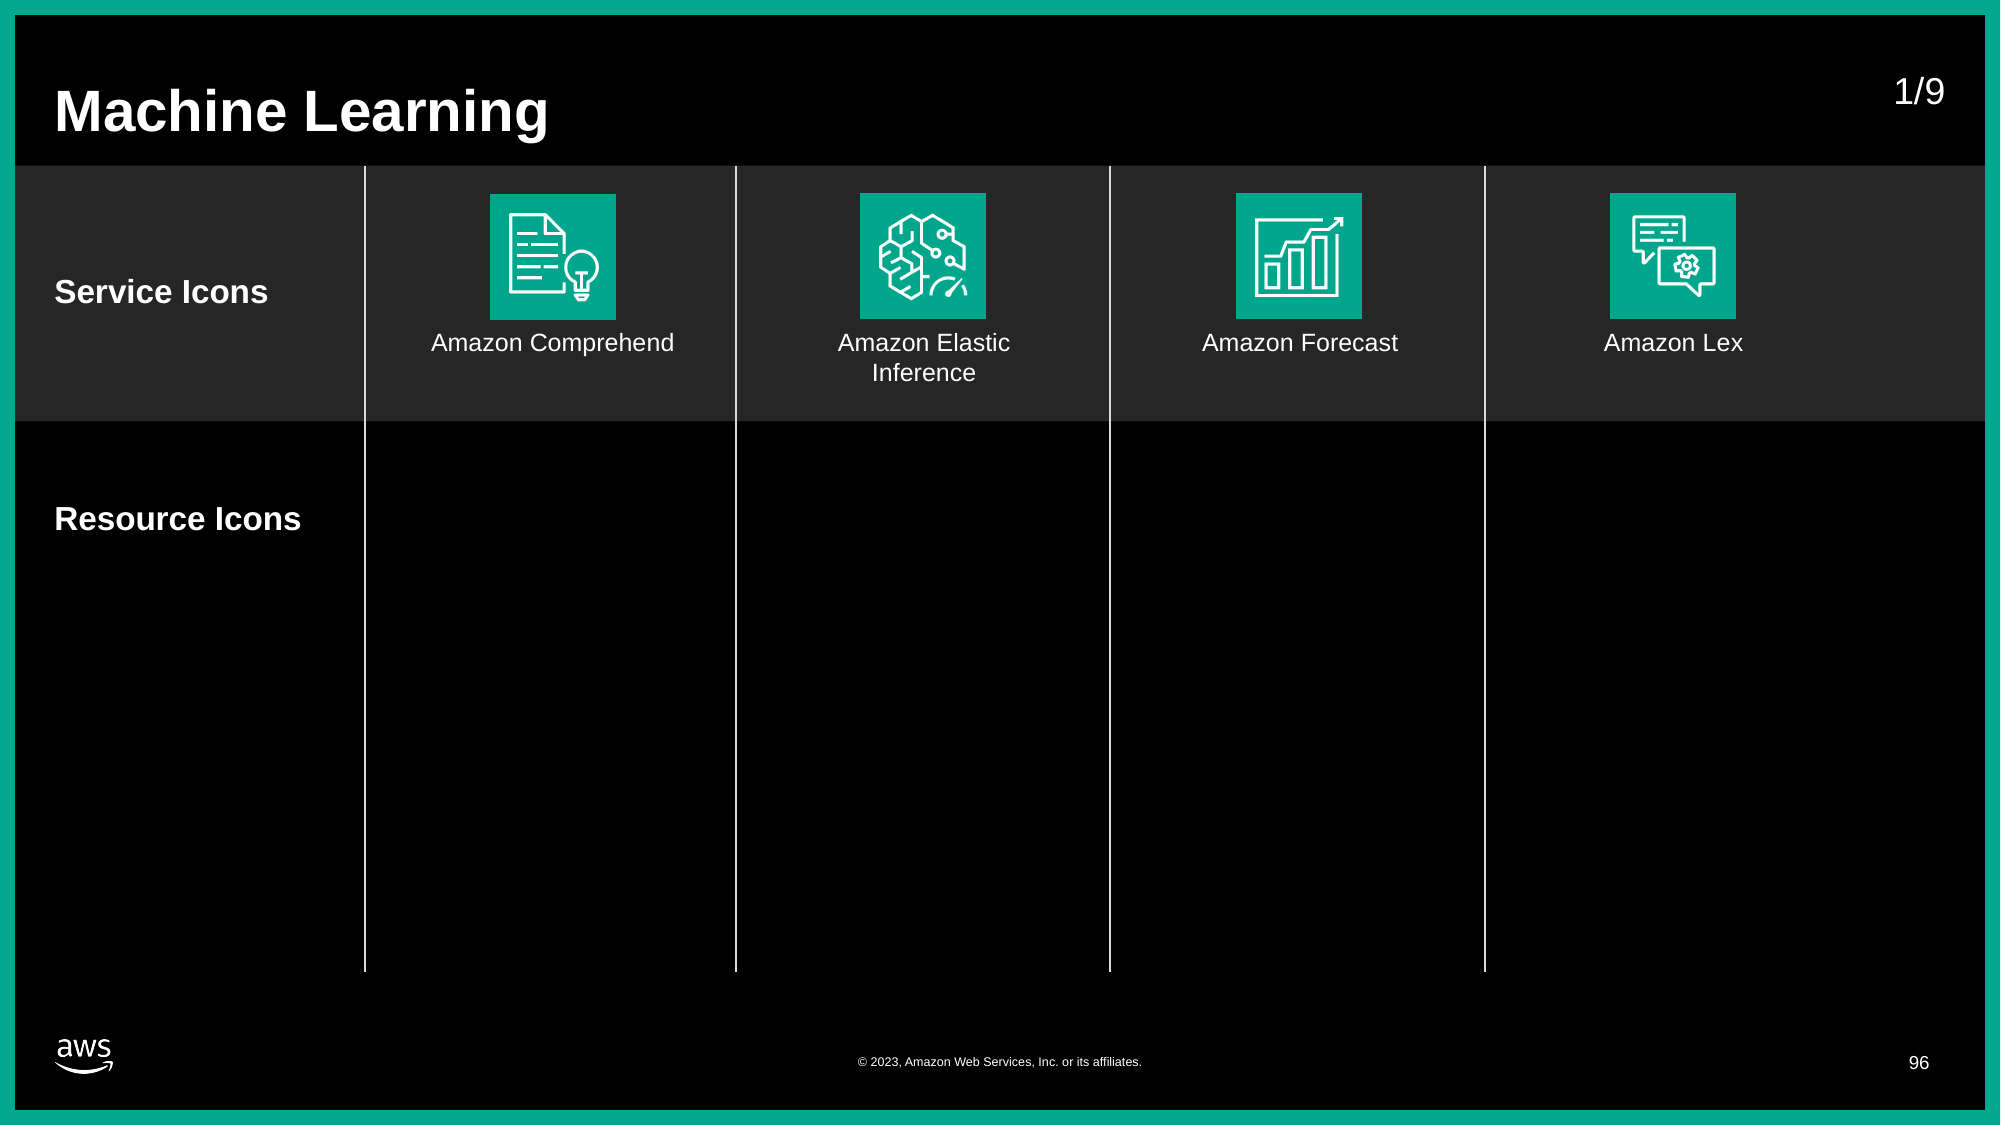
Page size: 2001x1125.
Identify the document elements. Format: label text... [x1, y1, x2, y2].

picture [1610, 193, 1736, 319]
footer © 2023, Amazon Web Services, Inc. or its affiliates. [662, 1031, 1338, 1092]
slide_number 96 [1494, 1031, 1945, 1092]
picture [55, 1039, 113, 1074]
text_box Amazon Lex [1493, 319, 1855, 364]
picture [860, 193, 986, 319]
title Machine Learning [39, 59, 1457, 166]
text_box Amazon Elastic Inference [736, 319, 1109, 394]
list 1/9 [1693, 59, 1961, 166]
picture [490, 194, 616, 320]
text_box Amazon Comprehend [369, 319, 735, 364]
text_box Amazon Forecast [1113, 319, 1484, 364]
picture [1236, 193, 1362, 319]
